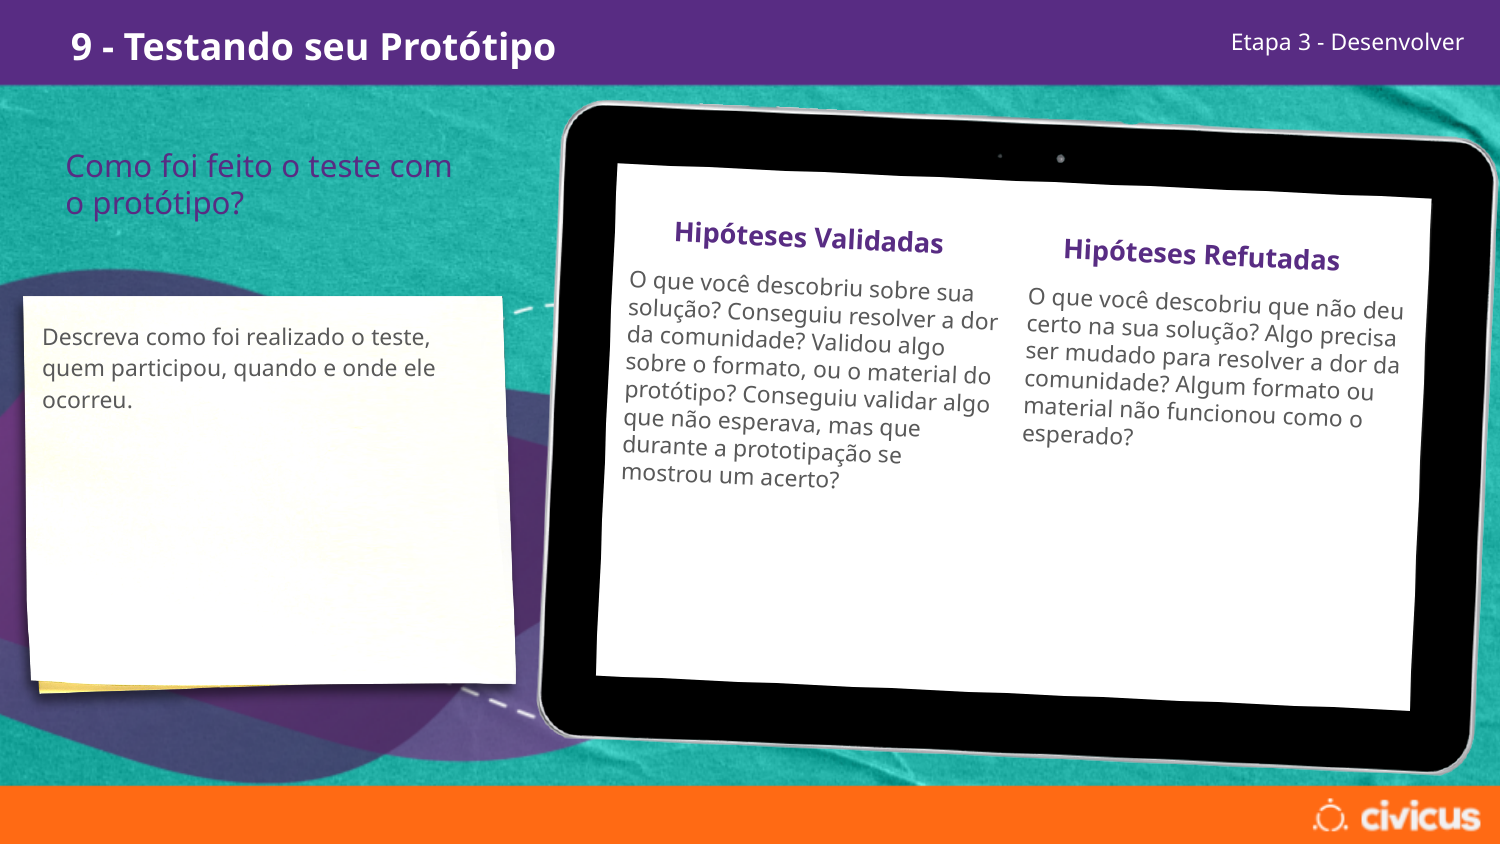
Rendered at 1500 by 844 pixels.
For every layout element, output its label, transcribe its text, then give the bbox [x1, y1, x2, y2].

picture [0, 0, 1500, 844]
text_box Como foi feito o teste com o protótipo? [50, 130, 494, 218]
title 9 - Testando seu Protótipo [55, 8, 966, 64]
text_box Etapa 3 - Desenvolver [834, 12, 1480, 75]
